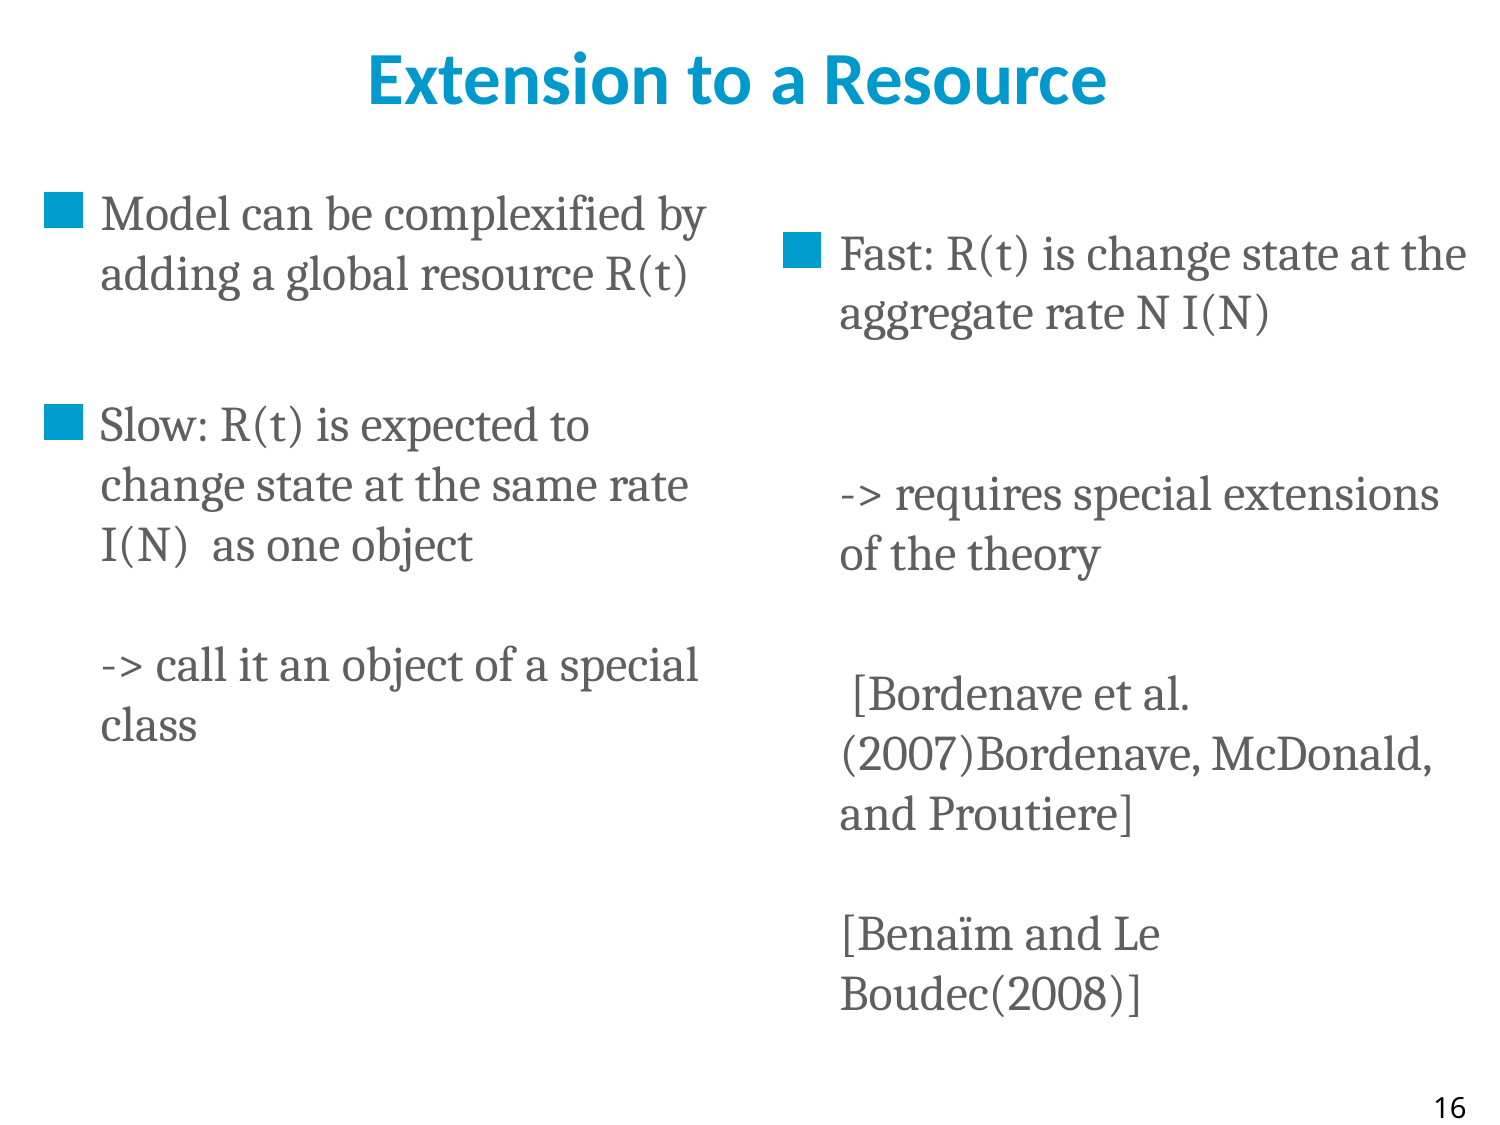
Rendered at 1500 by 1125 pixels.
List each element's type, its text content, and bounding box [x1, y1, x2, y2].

list Model can be complexified by adding a global resource R(t) Slow: R(t) is expected to change state at the same rate I(N) as one object -> call it an object of a special class [29, 172, 744, 1107]
footer 16 [1399, 1082, 1500, 1125]
title Extension to a Resource [17, 0, 1460, 150]
list Fast: R(t) is change state at the aggregate rate N I(N) -> requires special extensions of the theory [Bordenave et al.(2007)Bordenave, McDonald, and Proutiere] [Benaïm and Le Boudec(2008)] [767, 212, 1483, 1107]
